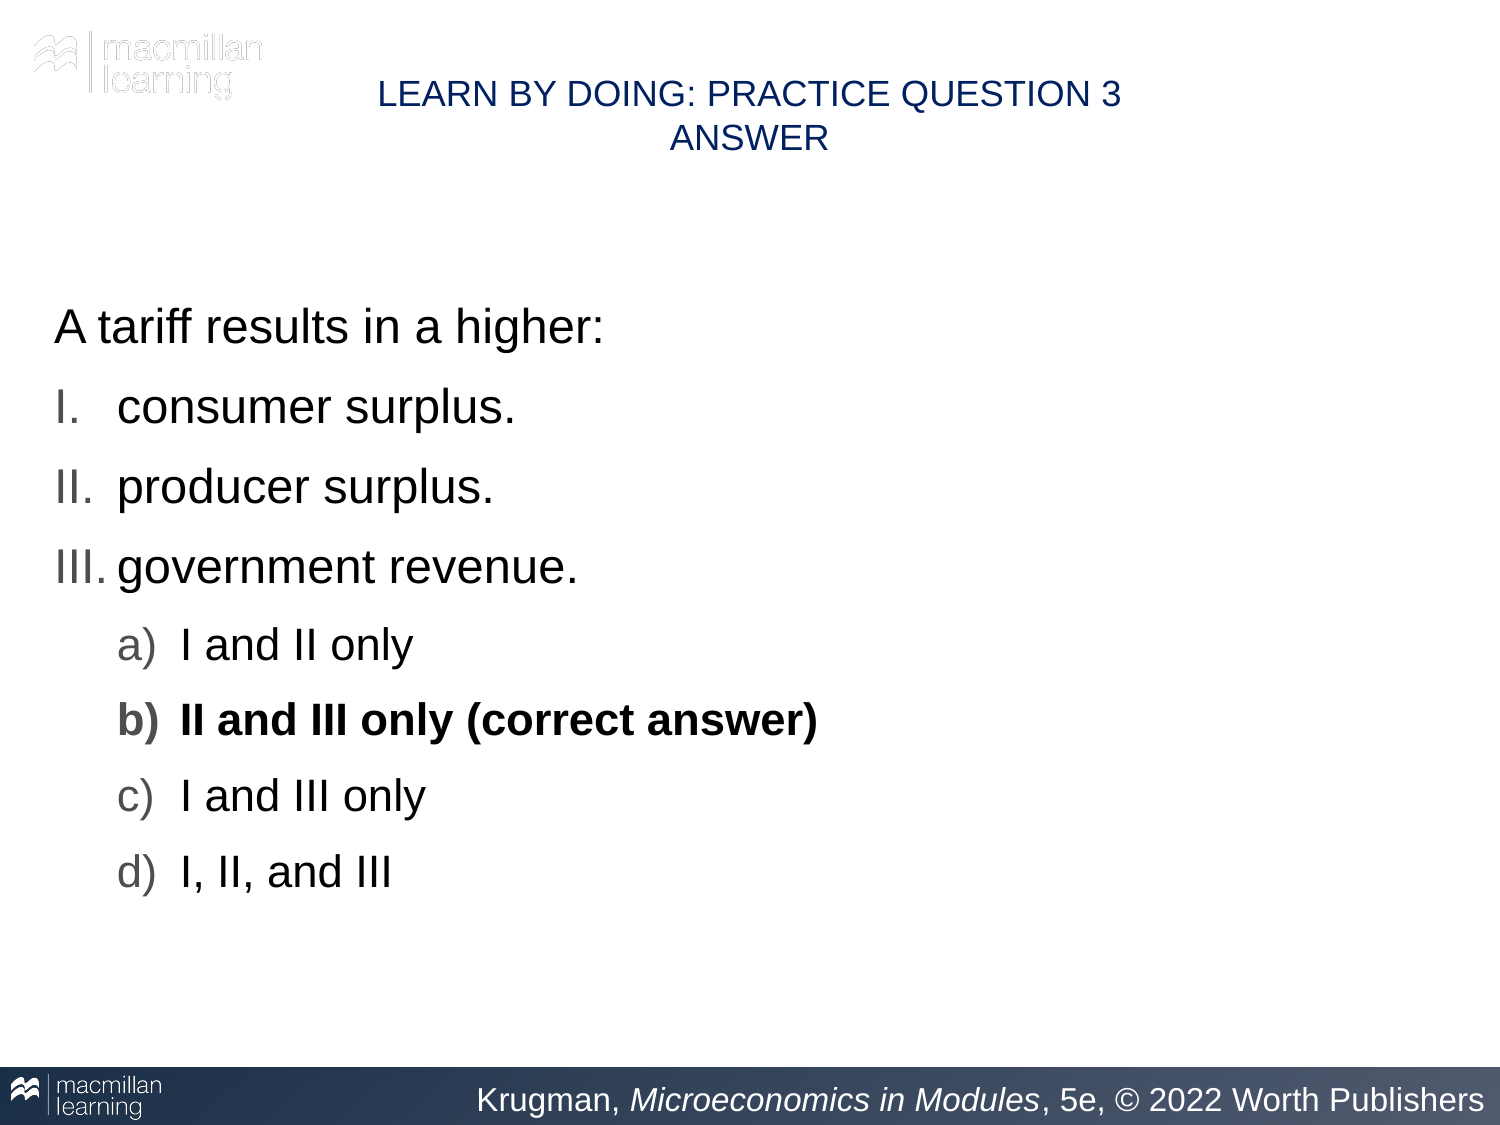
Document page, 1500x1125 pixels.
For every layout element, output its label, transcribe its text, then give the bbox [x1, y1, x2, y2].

list A tariff results in a higher: consumer surplus. producer surplus. government revenue. I and II only II and III only (correct answer) I and III only I, II, and III [39, 279, 1459, 914]
picture [11, 1074, 161, 1120]
picture [34, 31, 262, 54]
title LEARN BY DOING: PRACTICE QUESTION 3 ANSWER [0, 54, 1500, 173]
